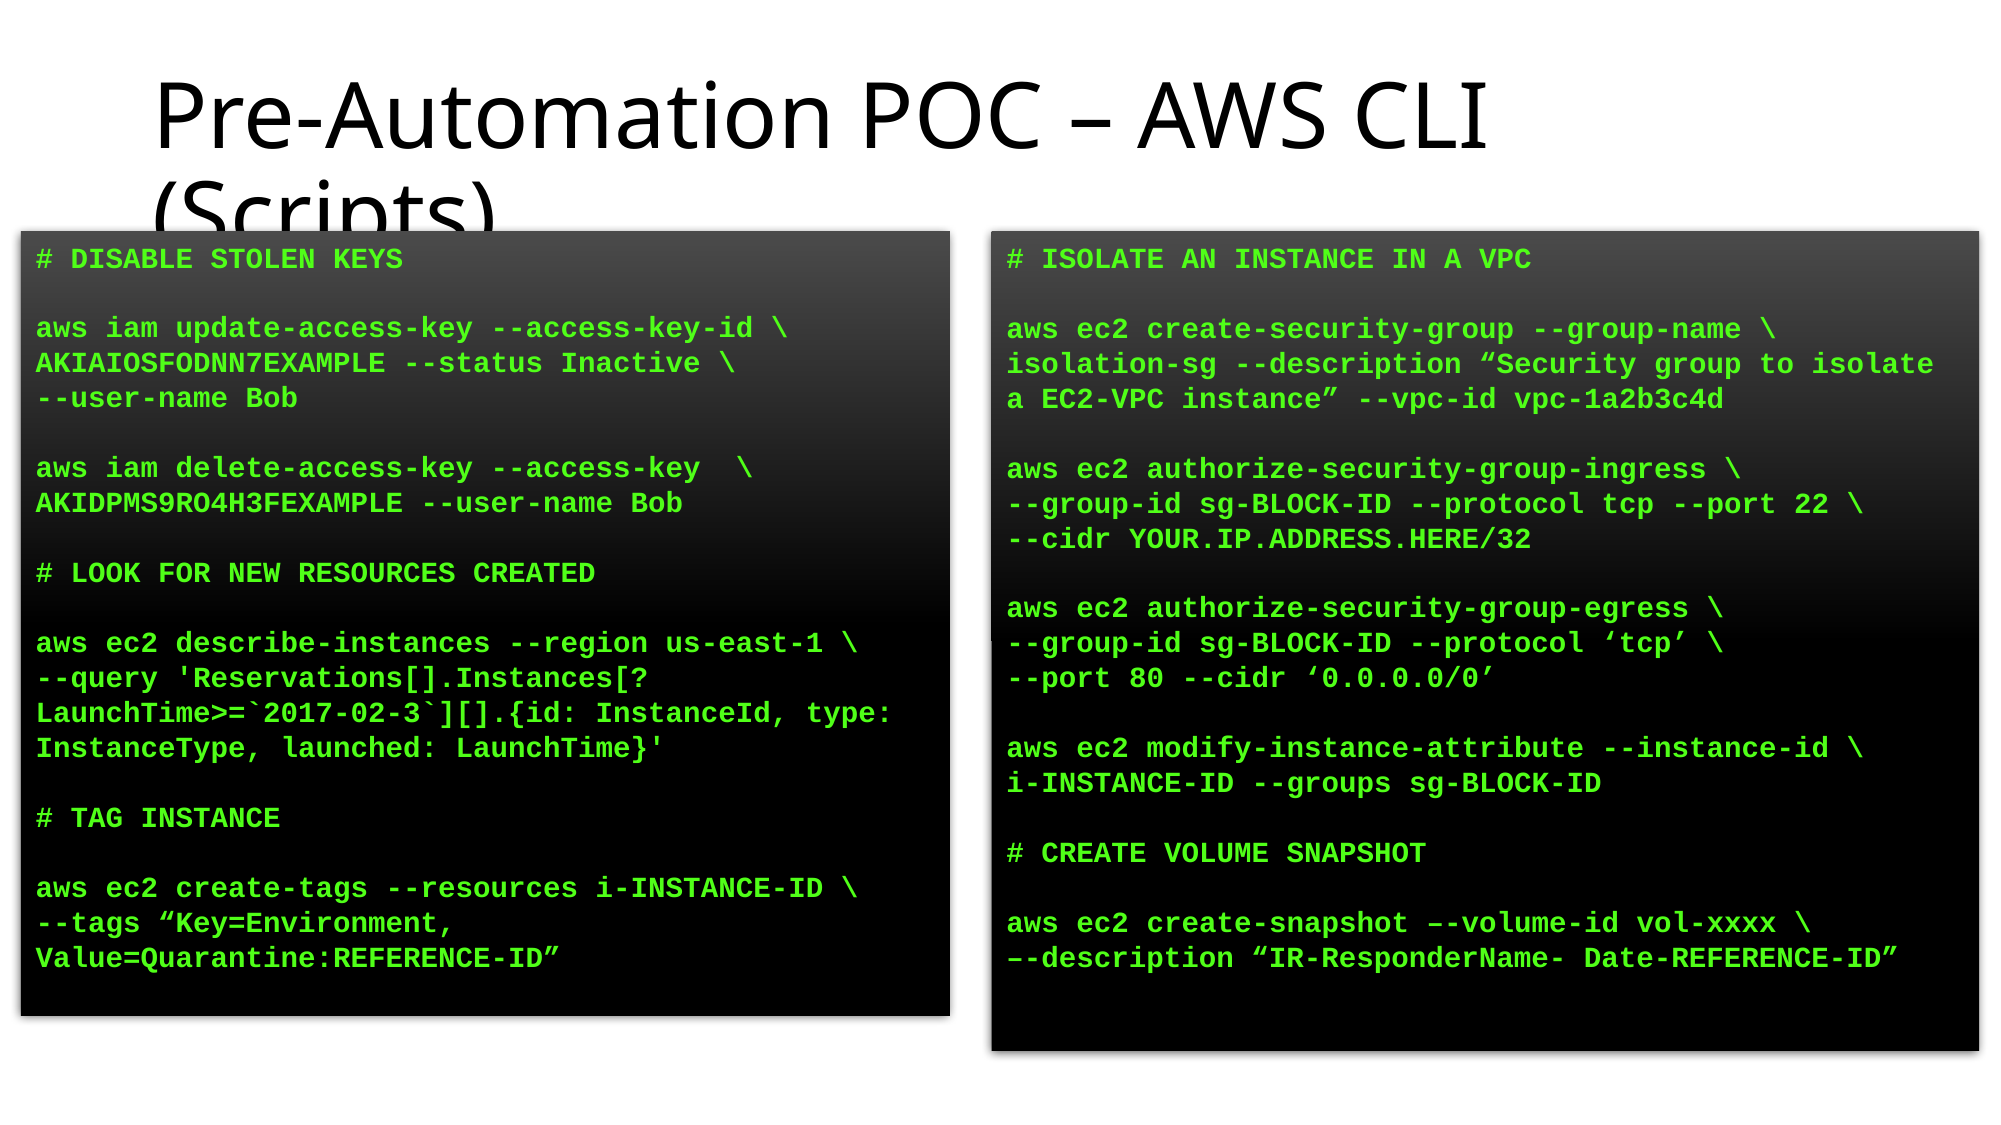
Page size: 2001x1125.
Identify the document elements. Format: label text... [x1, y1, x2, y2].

text_box # DISABLE STOLEN KEYS aws iam update-access-key --access-key-id \ AKIAIOSFODNN7EXAMPLE --status Inactive \ --user-name Bob aws iam delete-access-key --access-key \ AKIDPMS9RO4H3FEXAMPLE --user-name Bob # LOOK FOR NEW RESOURCES CREATED aws ec2 describe-instances --region us-east-1 \ --query 'Reservations[].Instances[?LaunchTime>=`2017-02-3`][].{id: InstanceId, type: InstanceType, launched: LaunchTime}' # TAG INSTANCE aws ec2 create-tags --resources i-INSTANCE-ID \ --tags “Key=Environment, Value=Quarantine:REFERENCE-ID” [20, 231, 950, 1016]
title Pre-Automation POC – AWS CLI (Scripts) [137, 59, 1863, 278]
text_box # ISOLATE AN INSTANCE IN A VPC aws ec2 create-security-group --group-name \ isolation-sg --description “Security group to isolate a EC2-VPC instance” --vpc-id vpc-1a2b3c4d aws ec2 authorize-security-group-ingress \ --group-id sg-BLOCK-ID --protocol tcp --port 22 \ --cidr YOUR.IP.ADDRESS.HERE/32 aws ec2 authorize-security-group-egress \ --group-id sg-BLOCK-ID --protocol ‘tcp’ \ --port 80 --cidr ‘0.0.0.0/0’ aws ec2 modify-instance-attribute --instance-id \ i-INSTANCE-ID --groups sg-BLOCK-ID # CREATE VOLUME SNAPSHOT aws ec2 create-snapshot –-volume-id vol-xxxx \ –-description “IR-ResponderName- Date-REFERENCE-ID” [991, 231, 1980, 1051]
